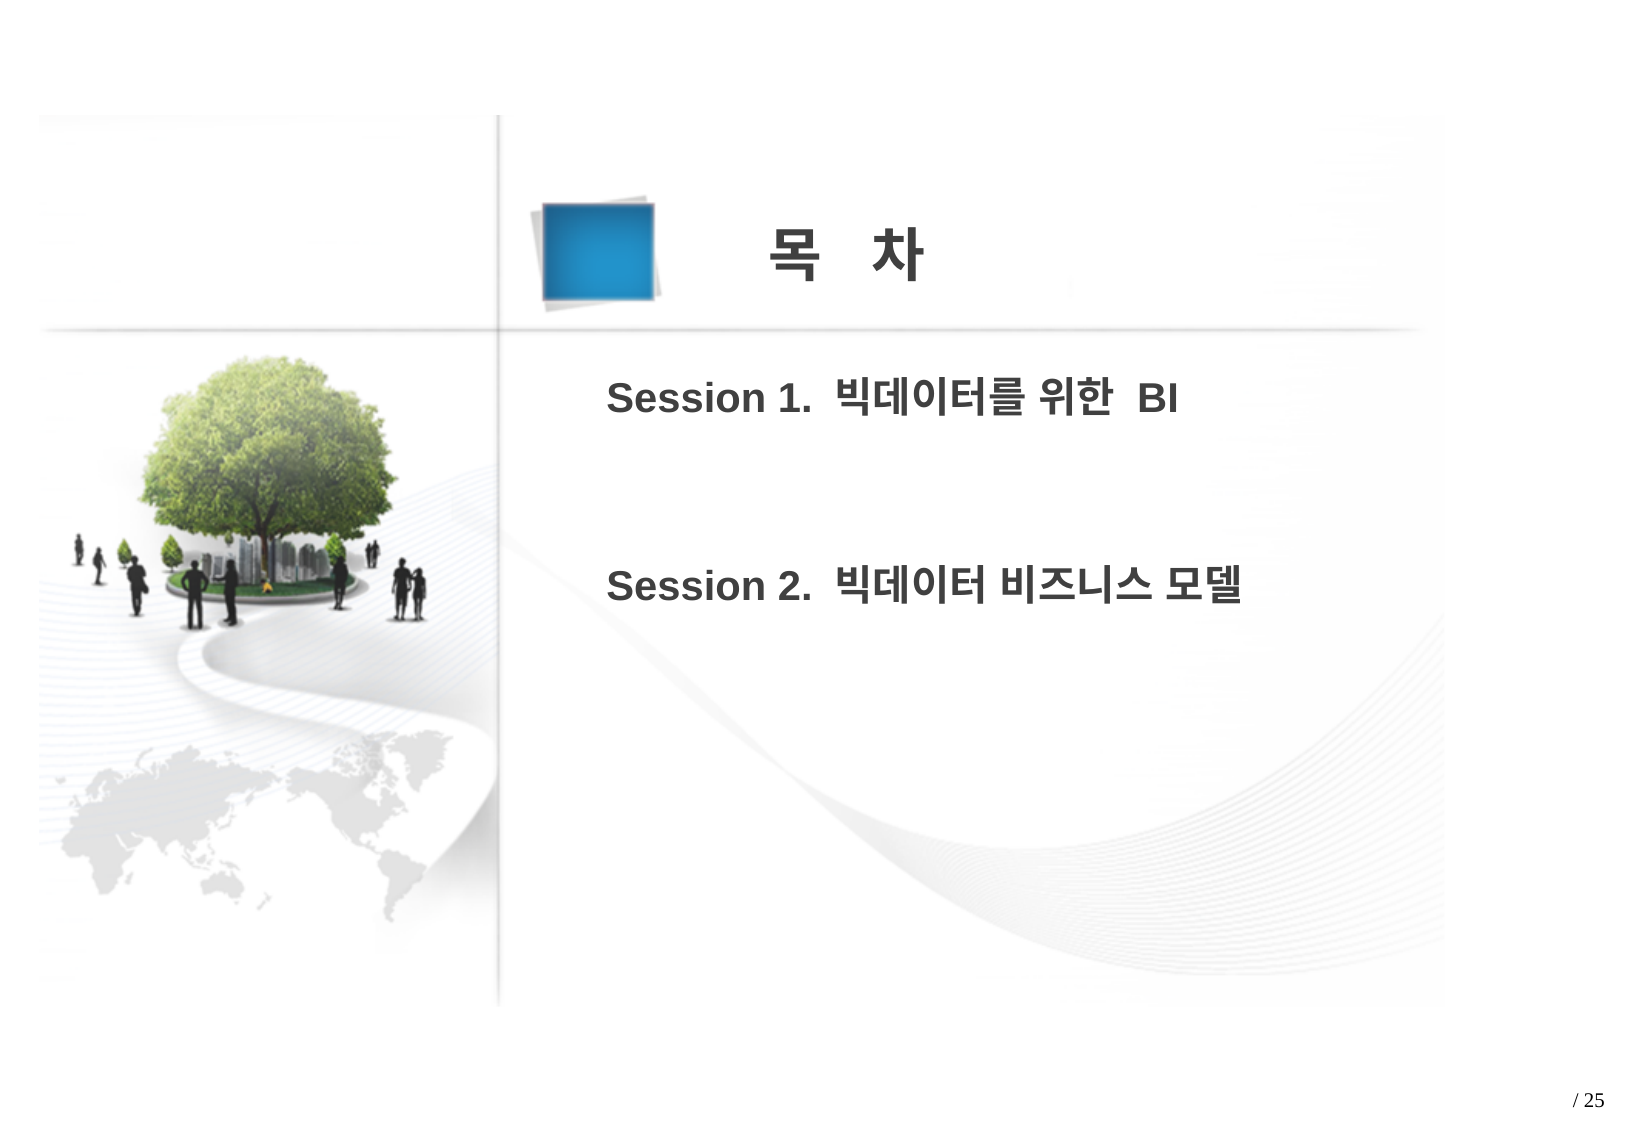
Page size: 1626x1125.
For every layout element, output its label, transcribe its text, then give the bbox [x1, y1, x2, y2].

title 목 차 [753, 213, 1458, 292]
slide_number / 25 [1245, 1078, 1625, 1114]
picture [39, 115, 1446, 1010]
text_box Session 1. 빅데이터를 위한 BI Session 2. 빅데이터 비즈니스 모델 [591, 363, 1431, 1005]
